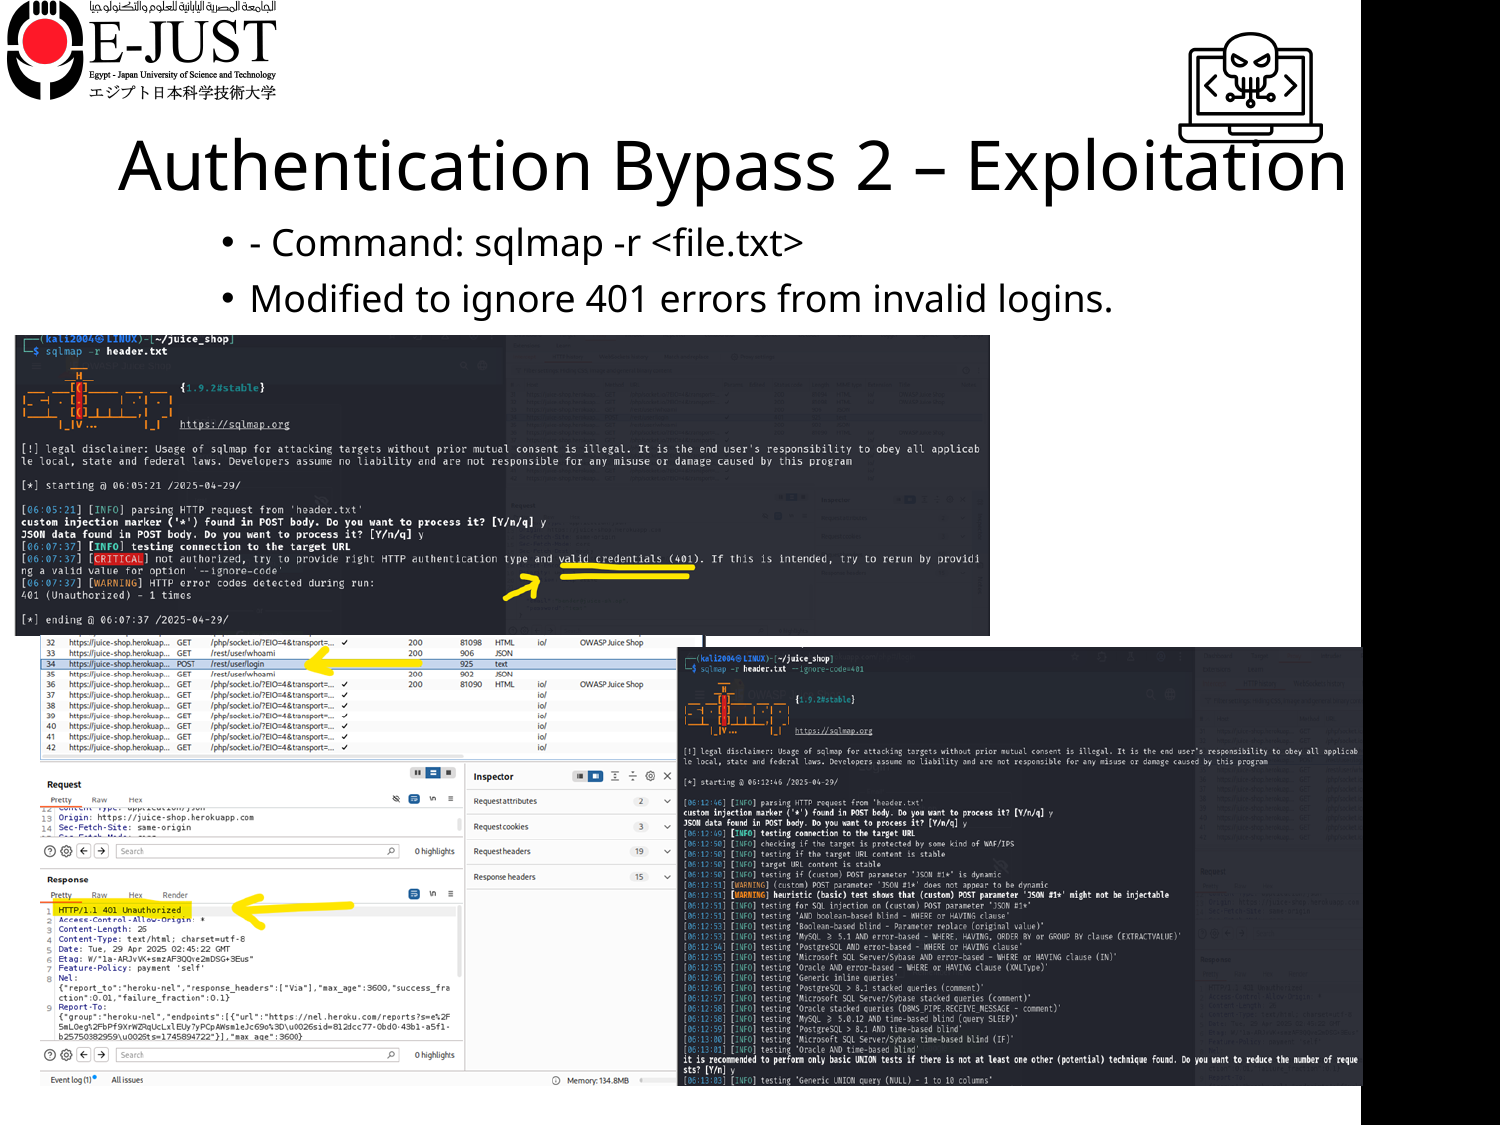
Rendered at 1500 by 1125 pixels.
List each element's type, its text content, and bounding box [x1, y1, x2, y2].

list - Command: sqlmap -r <file.txt> Modified to ignore 401 errors from invalid logins. [206, 216, 1361, 647]
picture [13, 335, 1364, 1087]
picture [1177, 13, 1325, 161]
title Authentication Bypass 2 – Exploitation [103, 59, 1361, 278]
text_box [1361, 0, 1500, 1125]
picture [0, 0, 309, 139]
